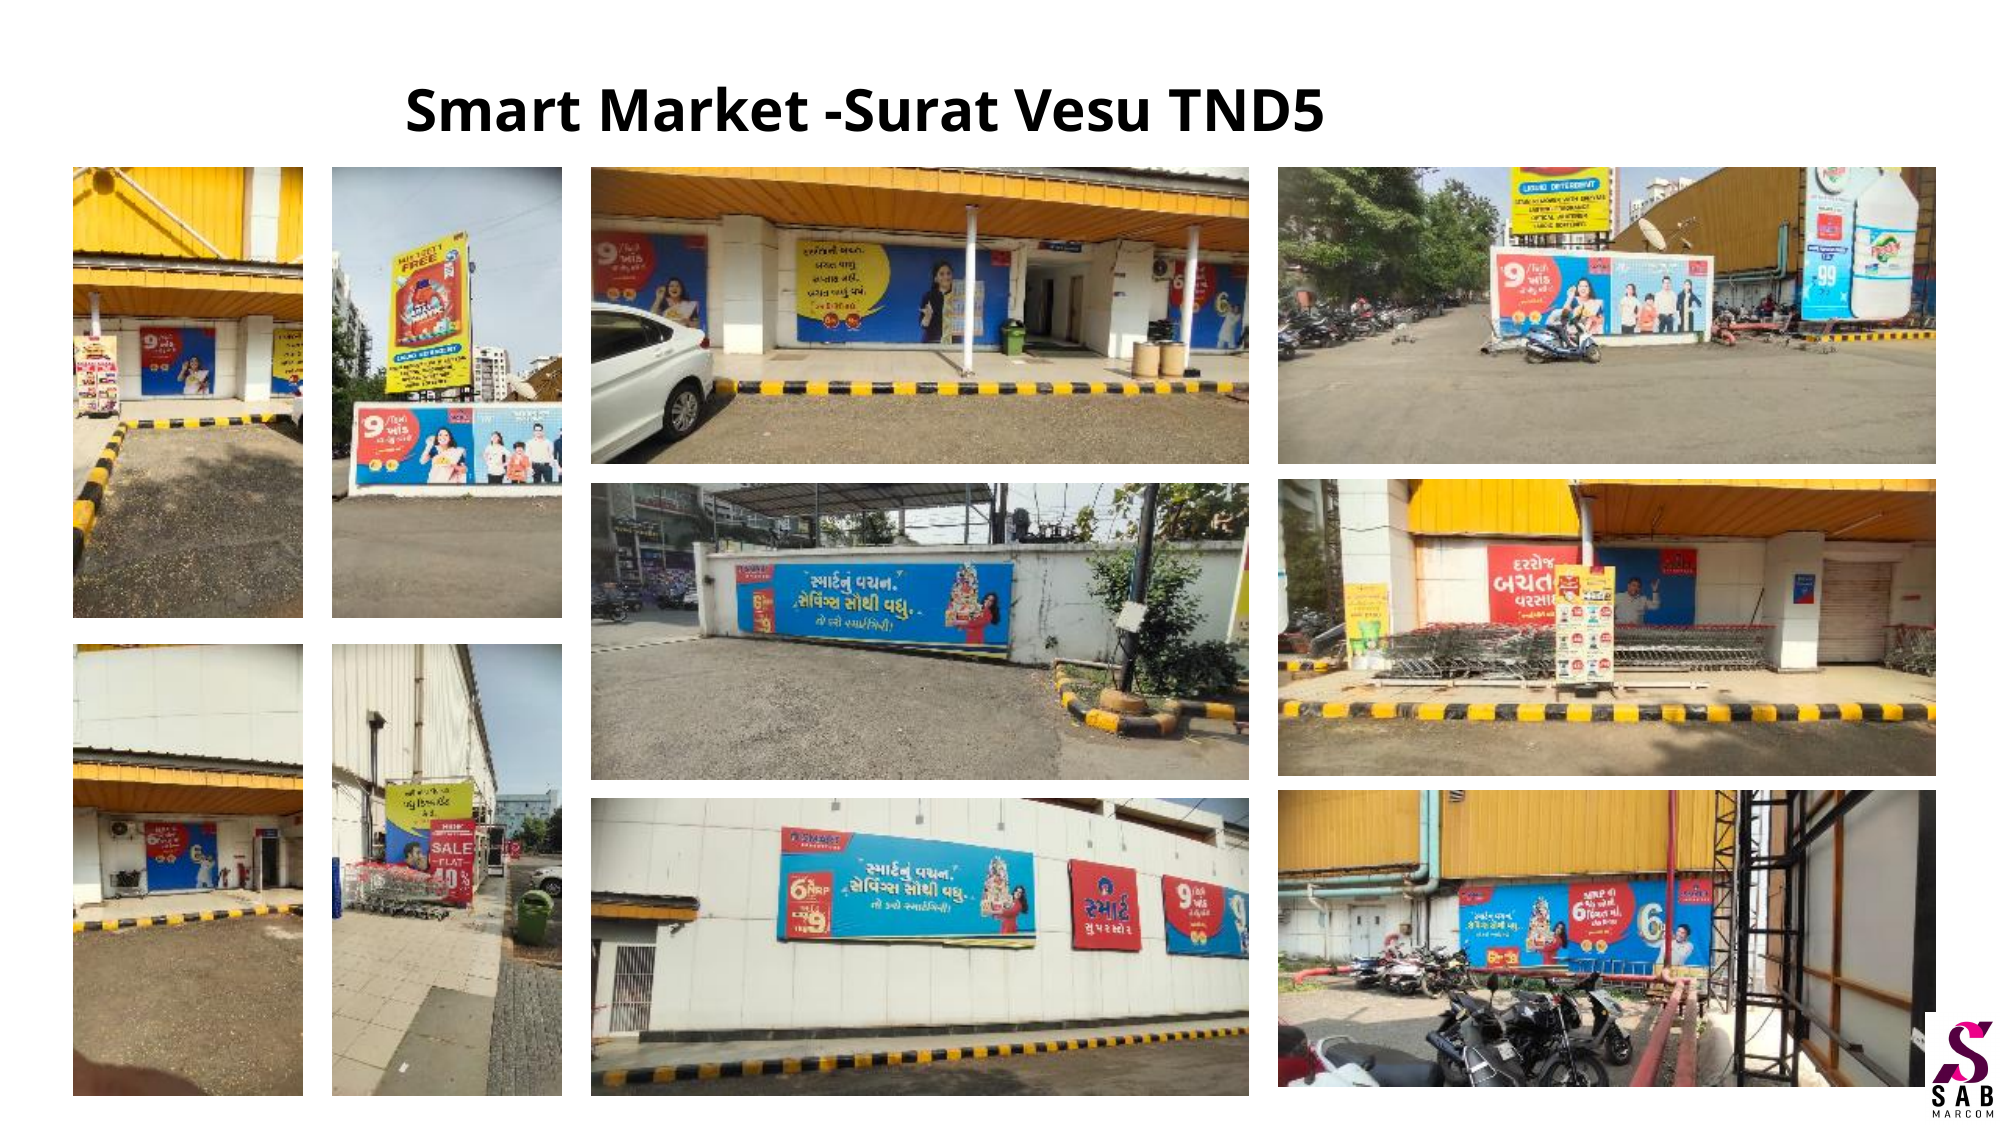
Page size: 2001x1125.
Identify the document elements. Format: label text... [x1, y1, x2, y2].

picture [591, 483, 1249, 780]
picture [73, 644, 303, 1096]
picture [591, 167, 1249, 464]
picture [1278, 790, 2000, 1125]
picture [332, 644, 562, 1096]
picture [591, 798, 1249, 1096]
picture [1278, 479, 1936, 776]
picture [332, 167, 562, 618]
picture [1278, 167, 1936, 464]
picture [73, 167, 303, 618]
text_box Smart Market -Surat Vesu TND5 [390, 4, 1644, 222]
